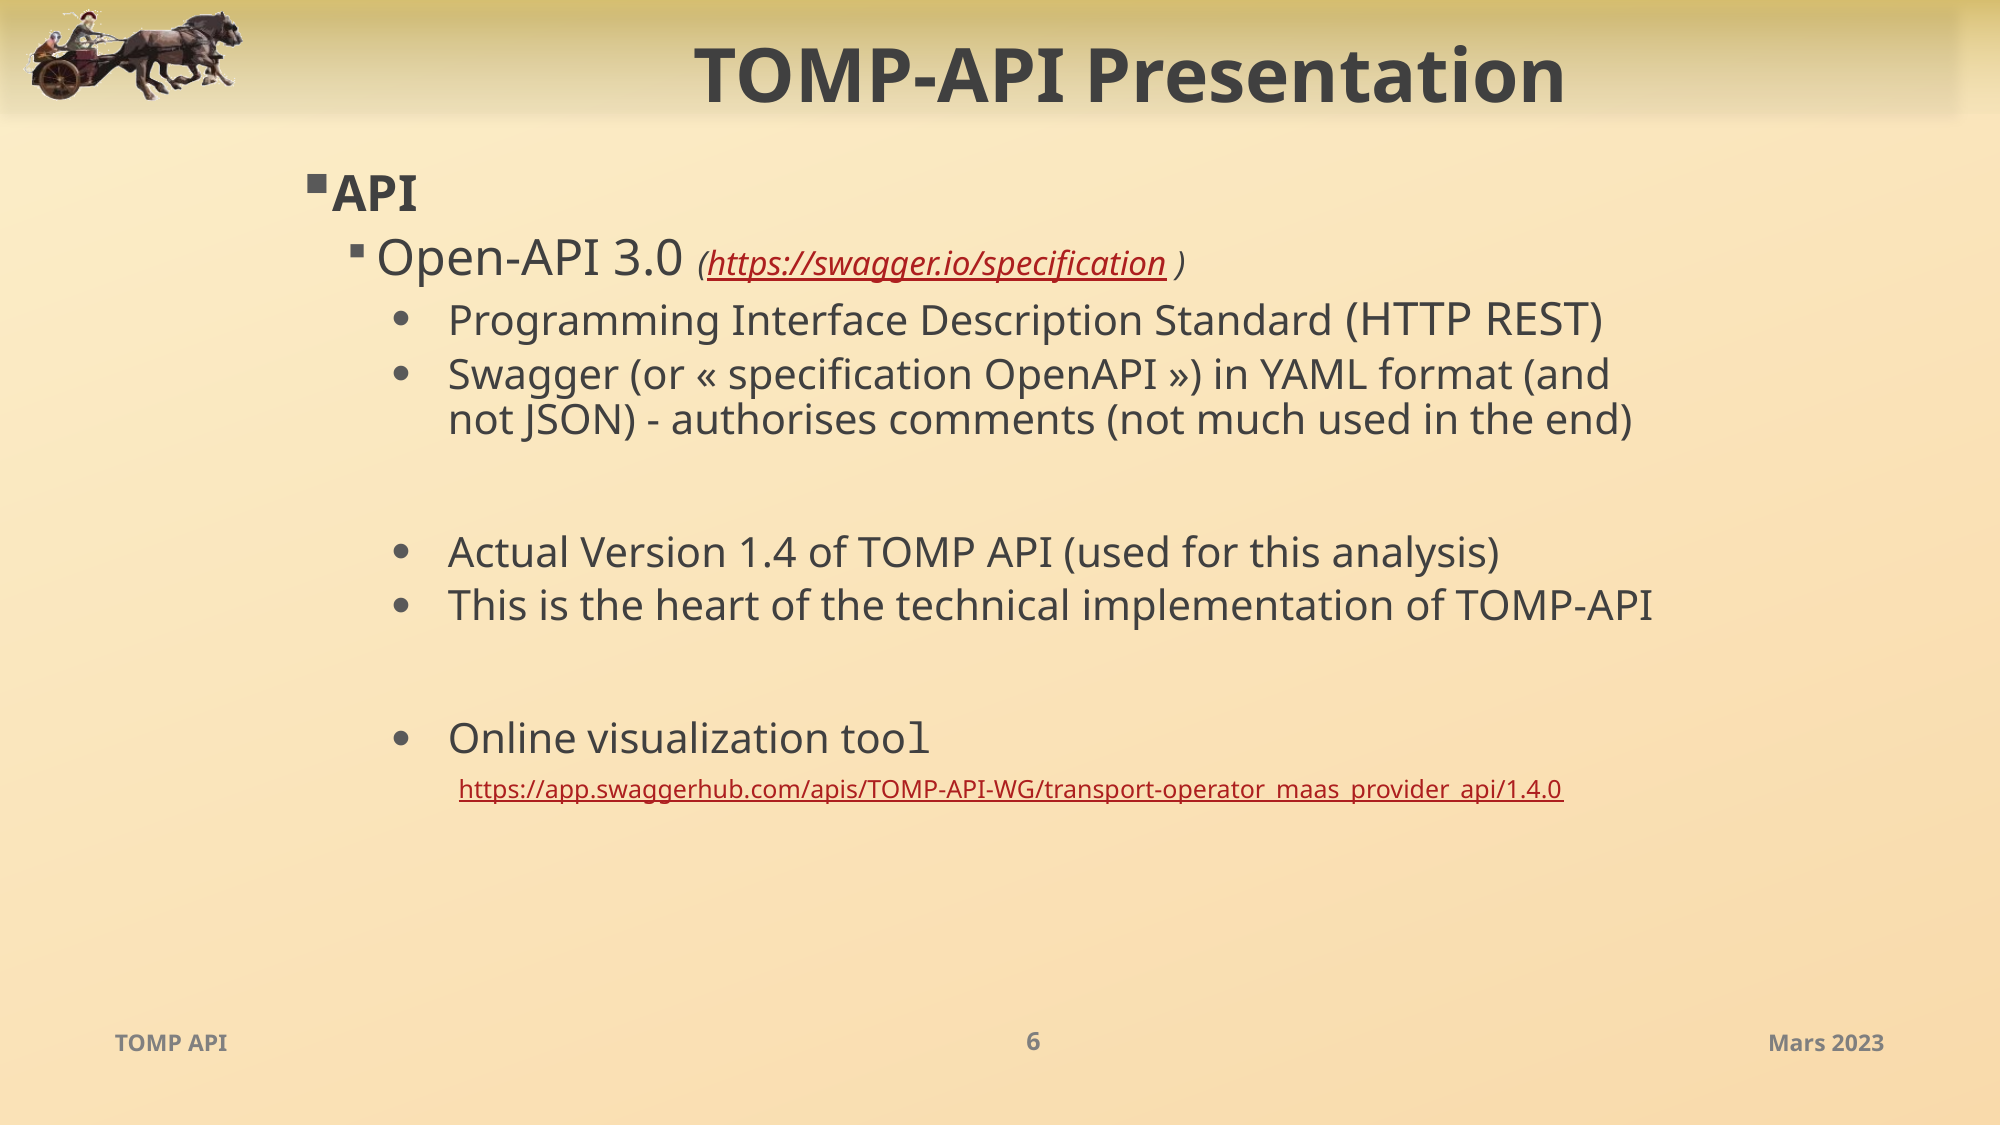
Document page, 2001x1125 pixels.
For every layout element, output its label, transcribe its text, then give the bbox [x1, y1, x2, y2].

picture [23, 9, 244, 102]
slide_number 6 [833, 1047, 1234, 1073]
slide_number Mars 2023 [1350, 1012, 1900, 1073]
text_box TOMP-API Presentation [308, 20, 1955, 116]
footer TOMP API [99, 1012, 833, 1073]
list API Open-API 3.0 (https://swagger.io/specification ) Programming Interface Description Standard (HTTP REST) Swagger (or « specification OpenAPI ») in YAML format (and not JSON) - authorises comments (not much used in the end) Actual Version 1.4 of TOMP API (used for this analysis) This is the heart of the technical implementation of TOMP-API Online visualization tool https://app.swaggerhub.com/apis/TOMP-API-WG/transport-operator_maas_provider_api/1.4.0 [279, 160, 1697, 1047]
